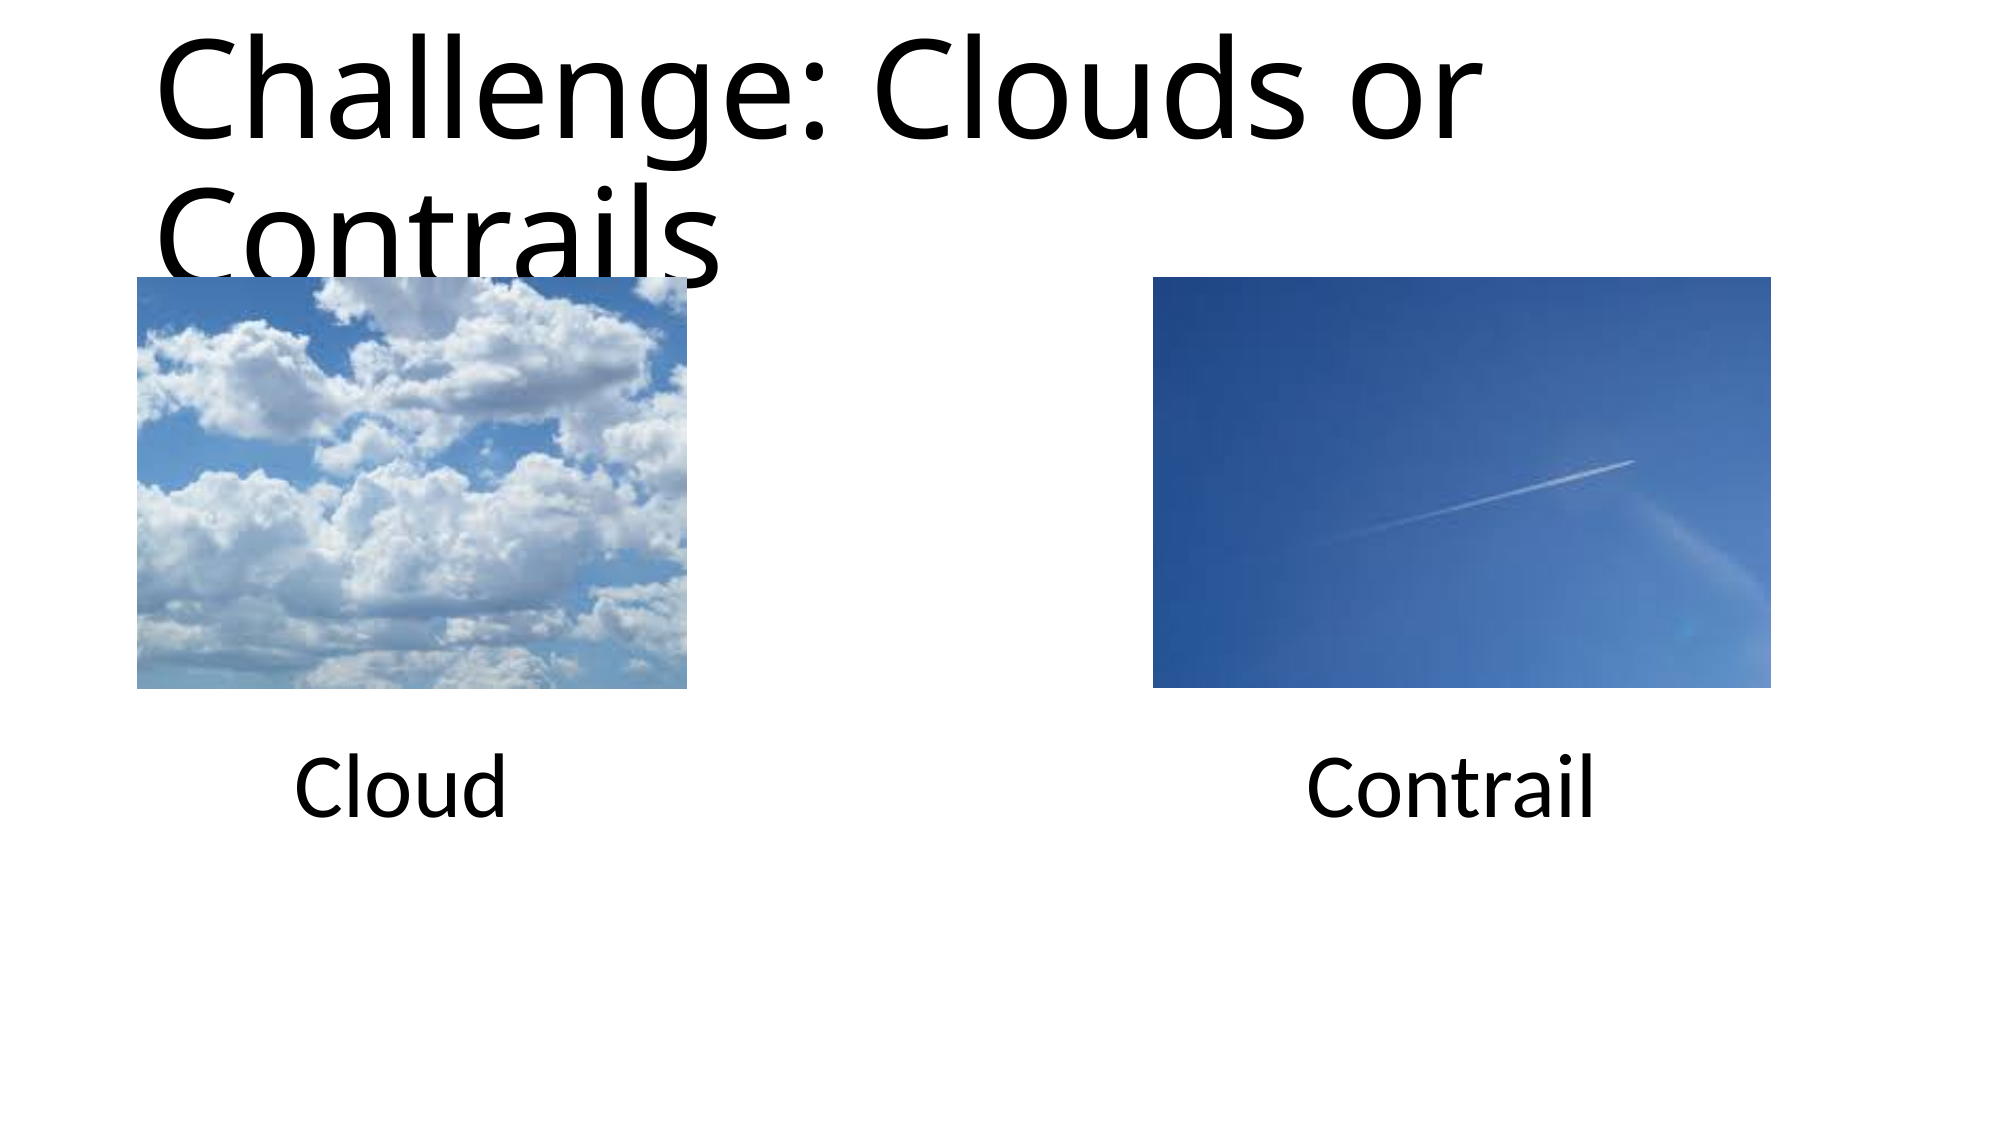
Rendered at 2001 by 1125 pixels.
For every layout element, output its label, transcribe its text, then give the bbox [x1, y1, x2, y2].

text_box Cloud [137, 718, 668, 844]
text_box Contrail [1187, 718, 1718, 844]
picture [137, 276, 687, 689]
text_box Challenge: Clouds or Contrails [137, 59, 1863, 278]
picture [1153, 276, 1771, 689]
